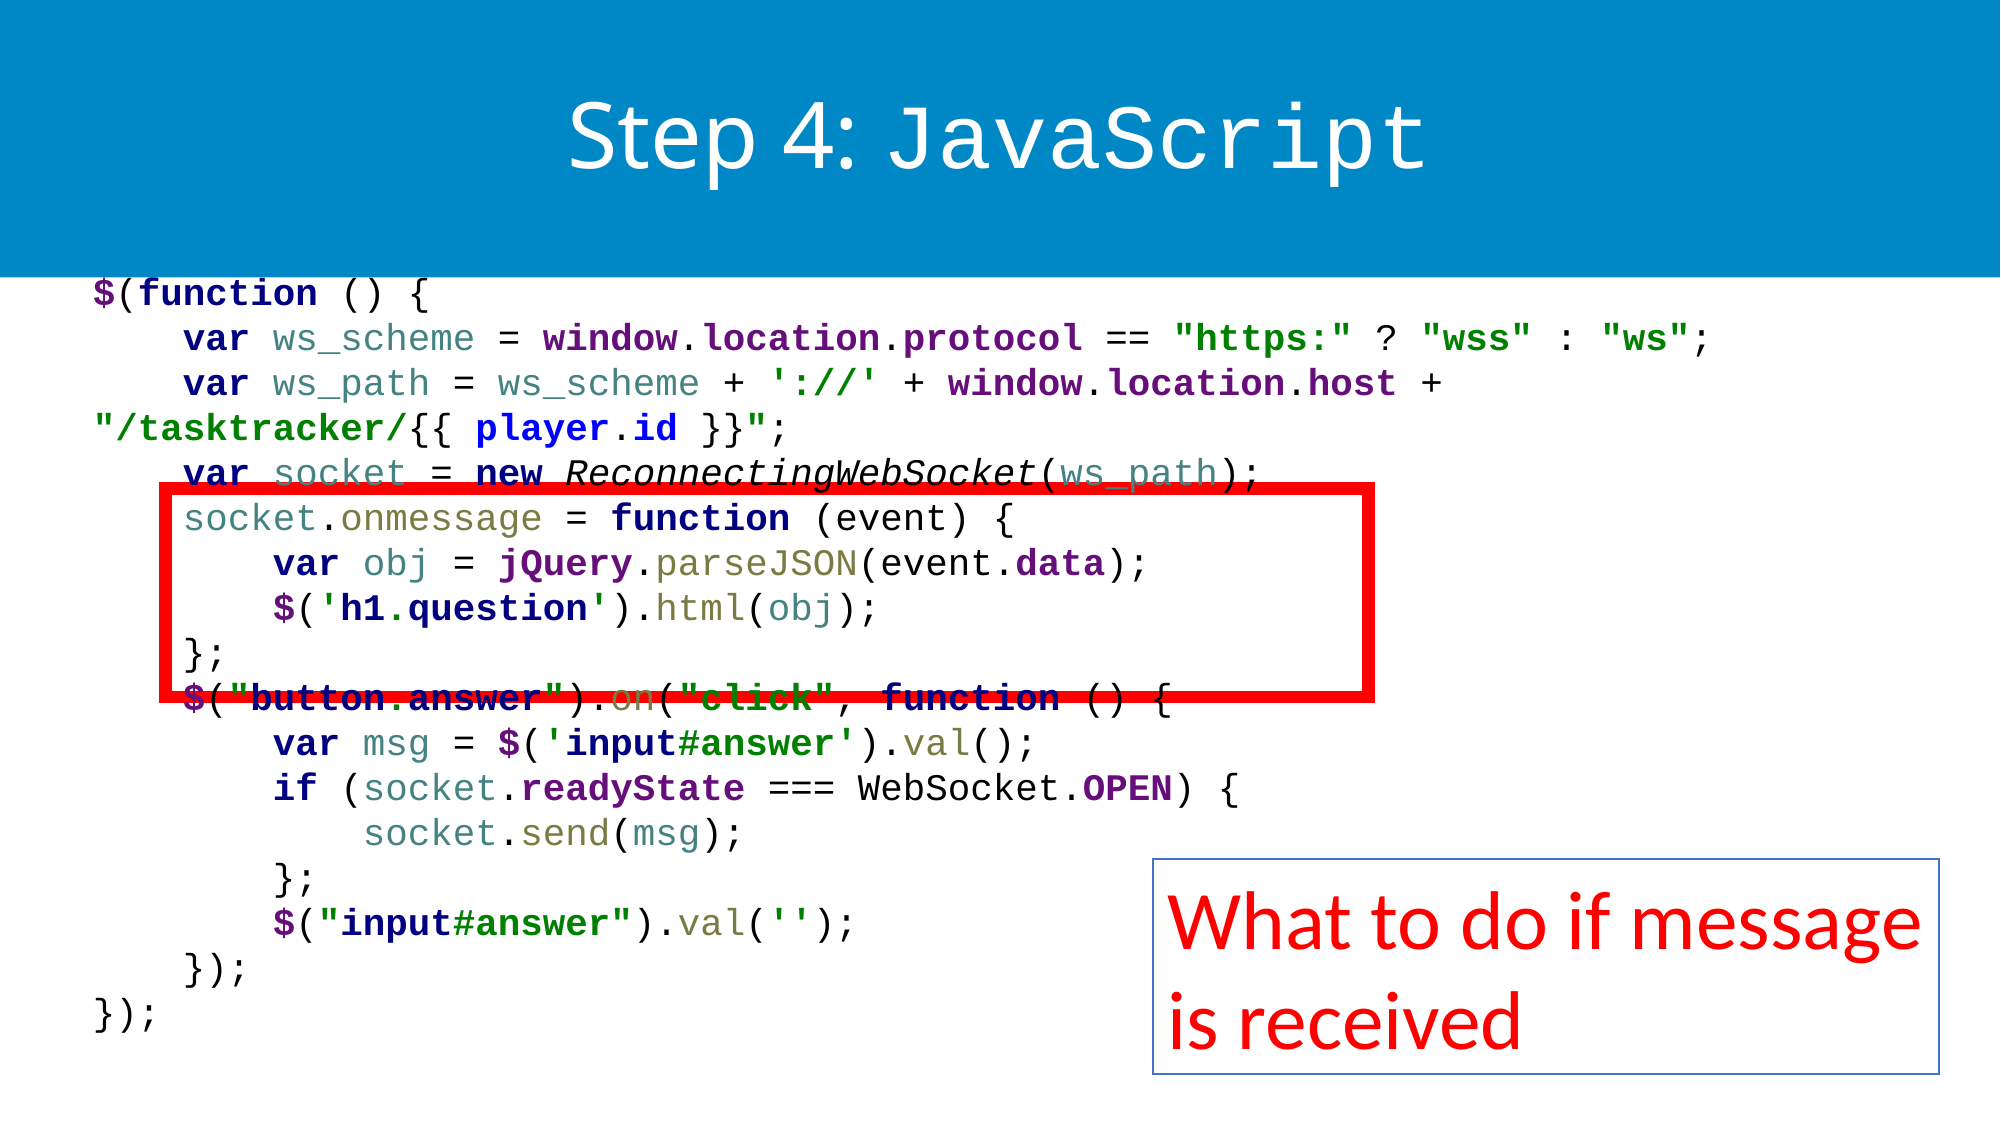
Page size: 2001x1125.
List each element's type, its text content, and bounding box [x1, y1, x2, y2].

text_box What to do if message is received [1152, 1041, 1940, 1075]
text_box $(function () { var ws_scheme = window.location.protocol == "https:" ? "wss" : "ws"; var ws_path = ws_scheme + '://' + window.location.host + "/tasktracker/{{ player.id }}"; var socket = new ReconnectingWebSocket(ws_path); socket.onmessage = function (event) { var obj = jQuery.parseJSON(event.data); $('h1.question').html(obj); }; $("button.answer").on("click", function () { var msg = $('input#answer').val(); if (socket.readyState === WebSocket.OPEN) { socket.send(msg); }; $("input#answer").val(''); }); }); [78, 260, 2000, 1041]
title Step 4: JavaScript [0, 0, 2000, 278]
